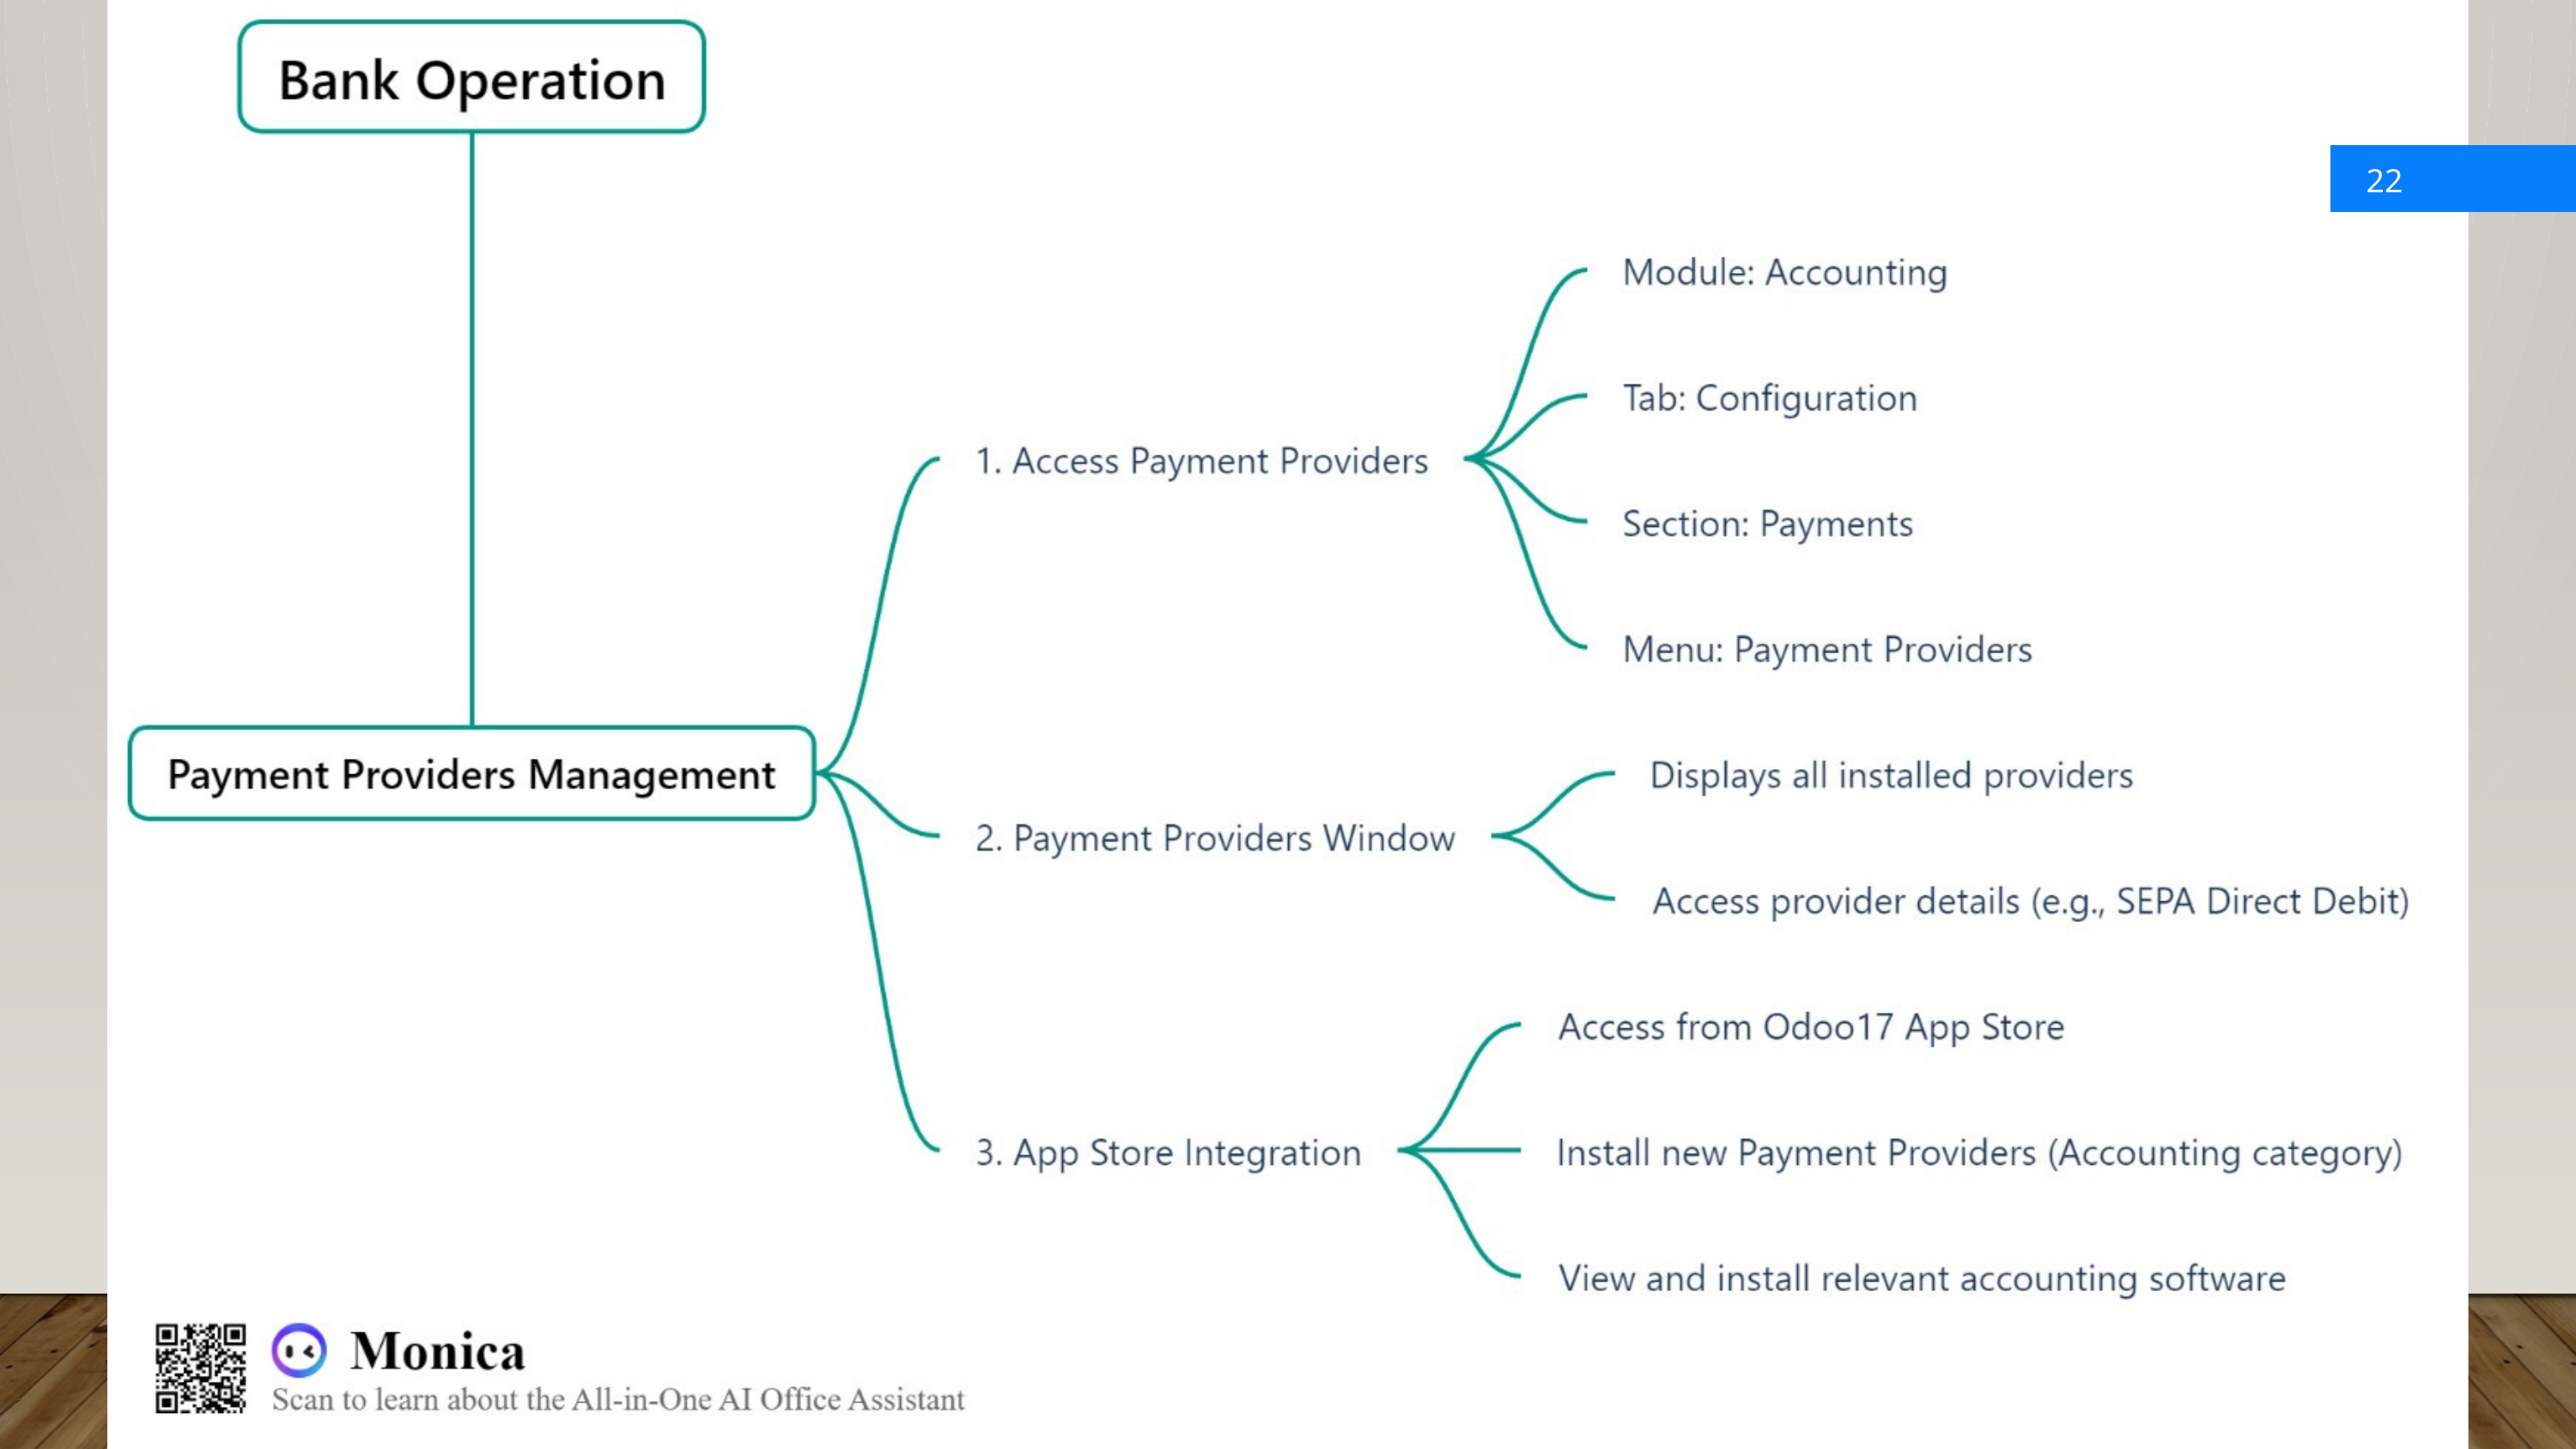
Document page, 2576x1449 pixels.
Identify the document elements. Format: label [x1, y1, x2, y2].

text_box [2330, 144, 2576, 213]
text_box [107, 0, 2469, 1449]
picture [0, 1294, 107, 1449]
picture [2469, 1294, 2576, 1449]
